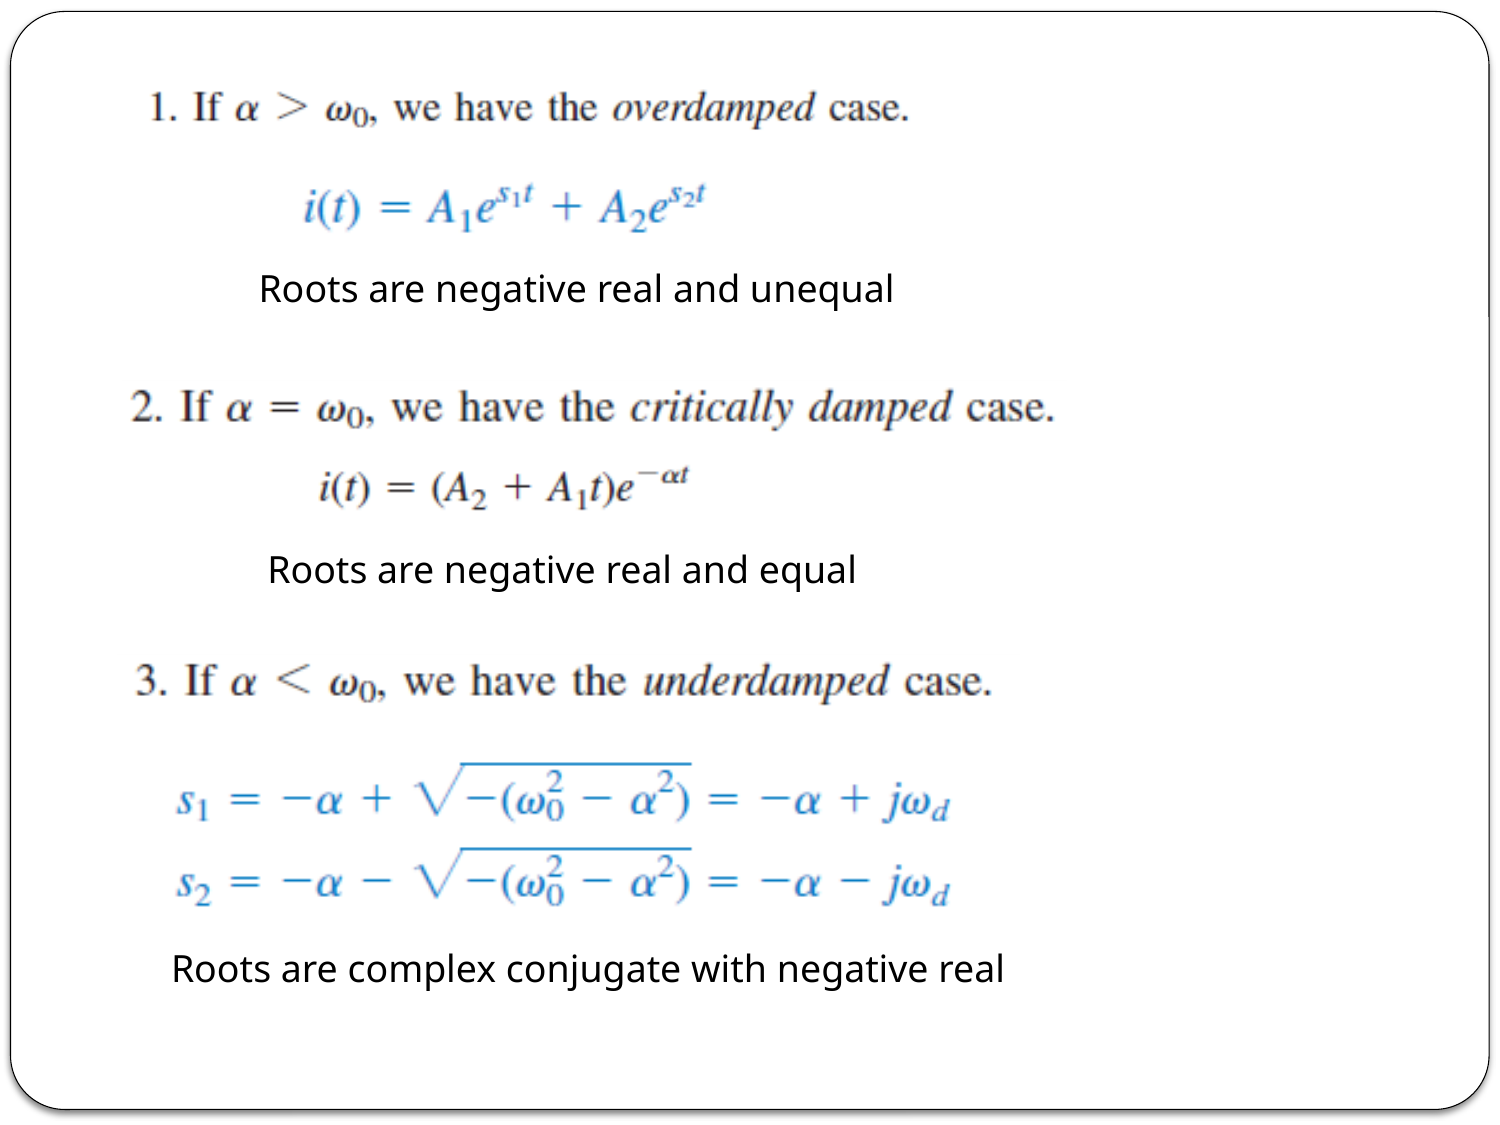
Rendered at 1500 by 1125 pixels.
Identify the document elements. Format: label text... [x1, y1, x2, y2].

picture [144, 75, 922, 141]
picture [304, 445, 716, 528]
picture [269, 163, 739, 258]
text_box Roots are complex conjugate with negative real [156, 937, 1021, 998]
picture [121, 379, 1067, 442]
text_box Roots are negative real and unequal [243, 257, 910, 318]
picture [116, 653, 1020, 716]
picture [128, 749, 1013, 927]
text_box Roots are negative real and equal [252, 538, 873, 599]
